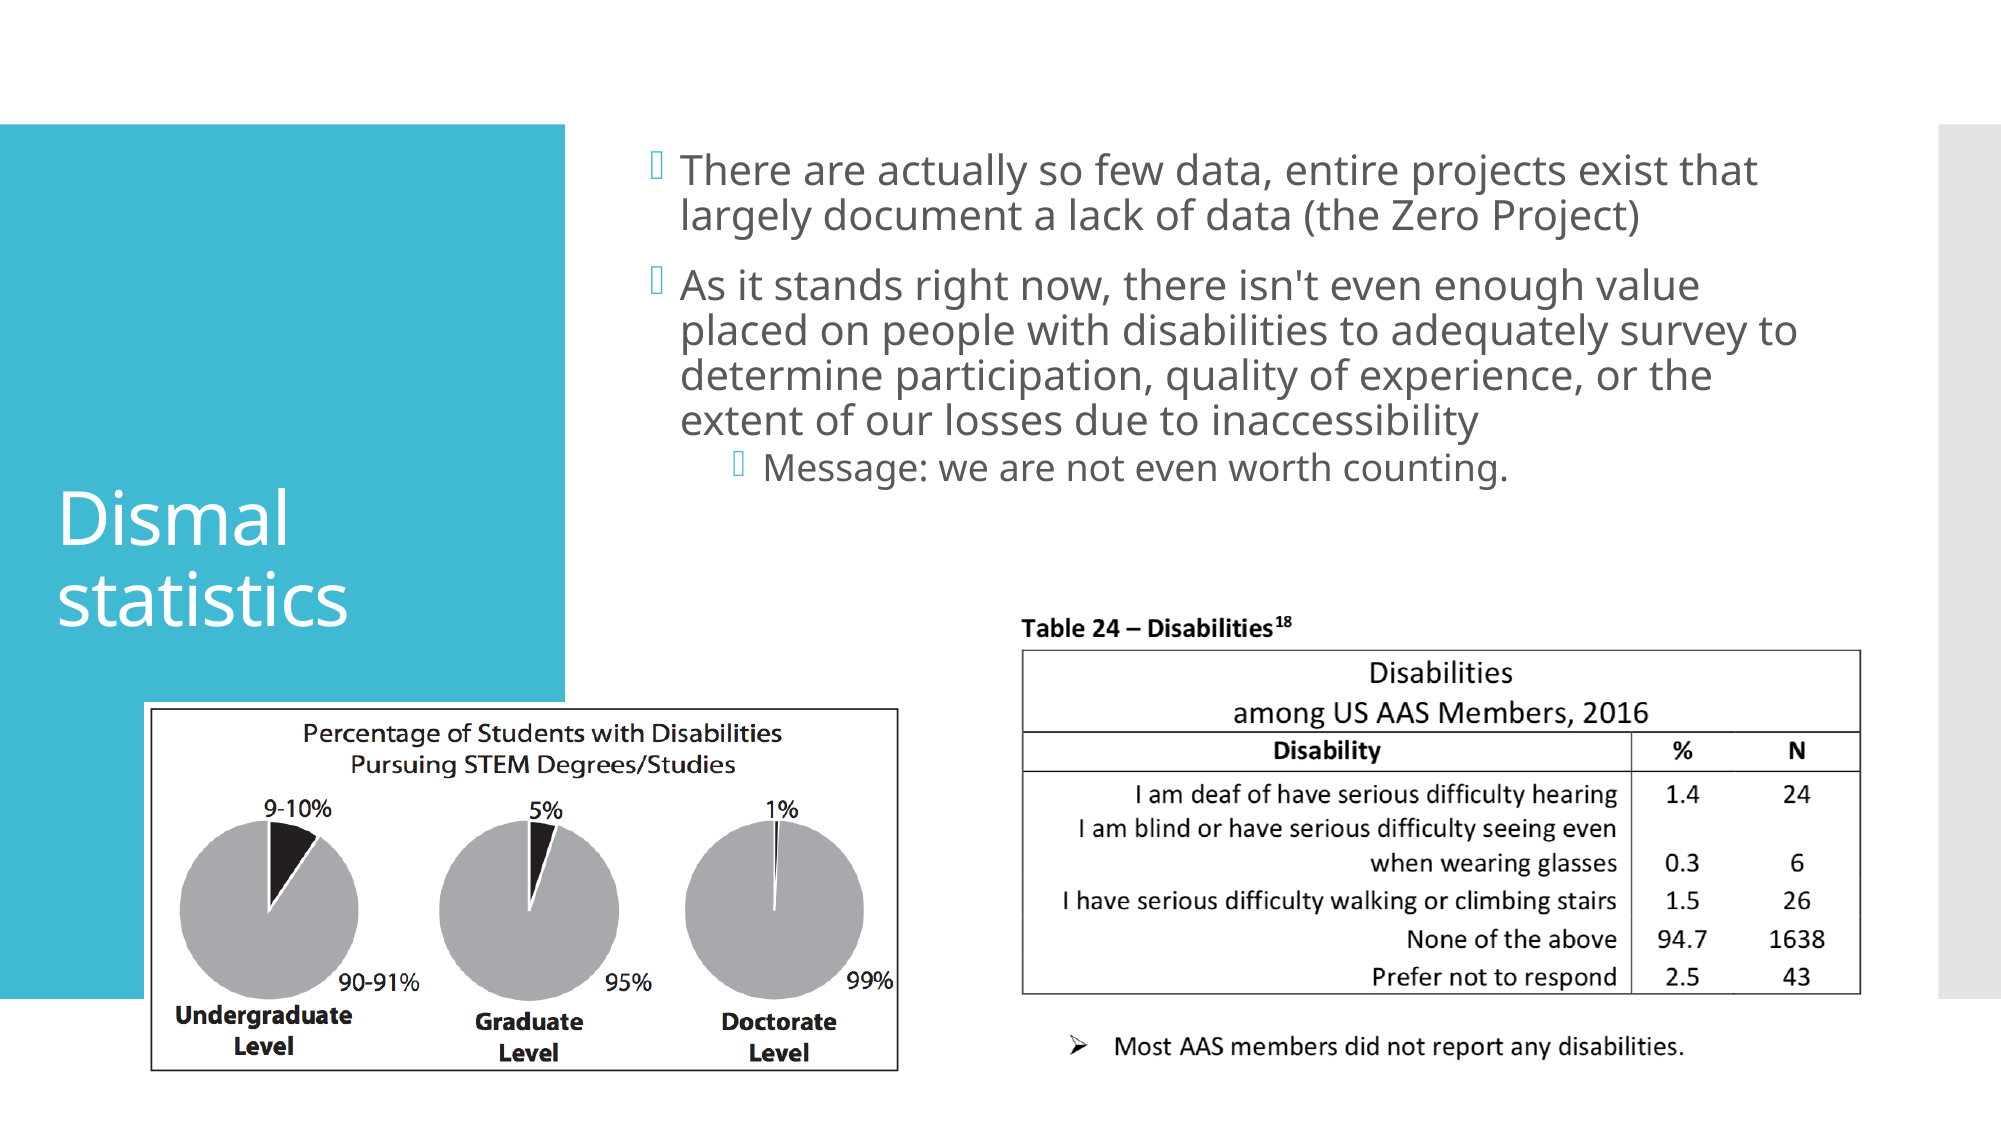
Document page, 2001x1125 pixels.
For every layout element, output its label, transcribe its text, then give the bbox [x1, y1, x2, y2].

title Dismal statistics [41, 184, 525, 940]
picture [144, 701, 906, 1078]
list There are actually so few data, entire projects exist that largely document a lack of data (the Zero Project) As it stands right now, there isn't even enough value placed on people with disabilities to adequately survey to determine participation, quality of experience, or the extent of our losses due to inaccessibility Message: we are not even worth counting. [634, 141, 1835, 982]
picture [999, 607, 1887, 1078]
